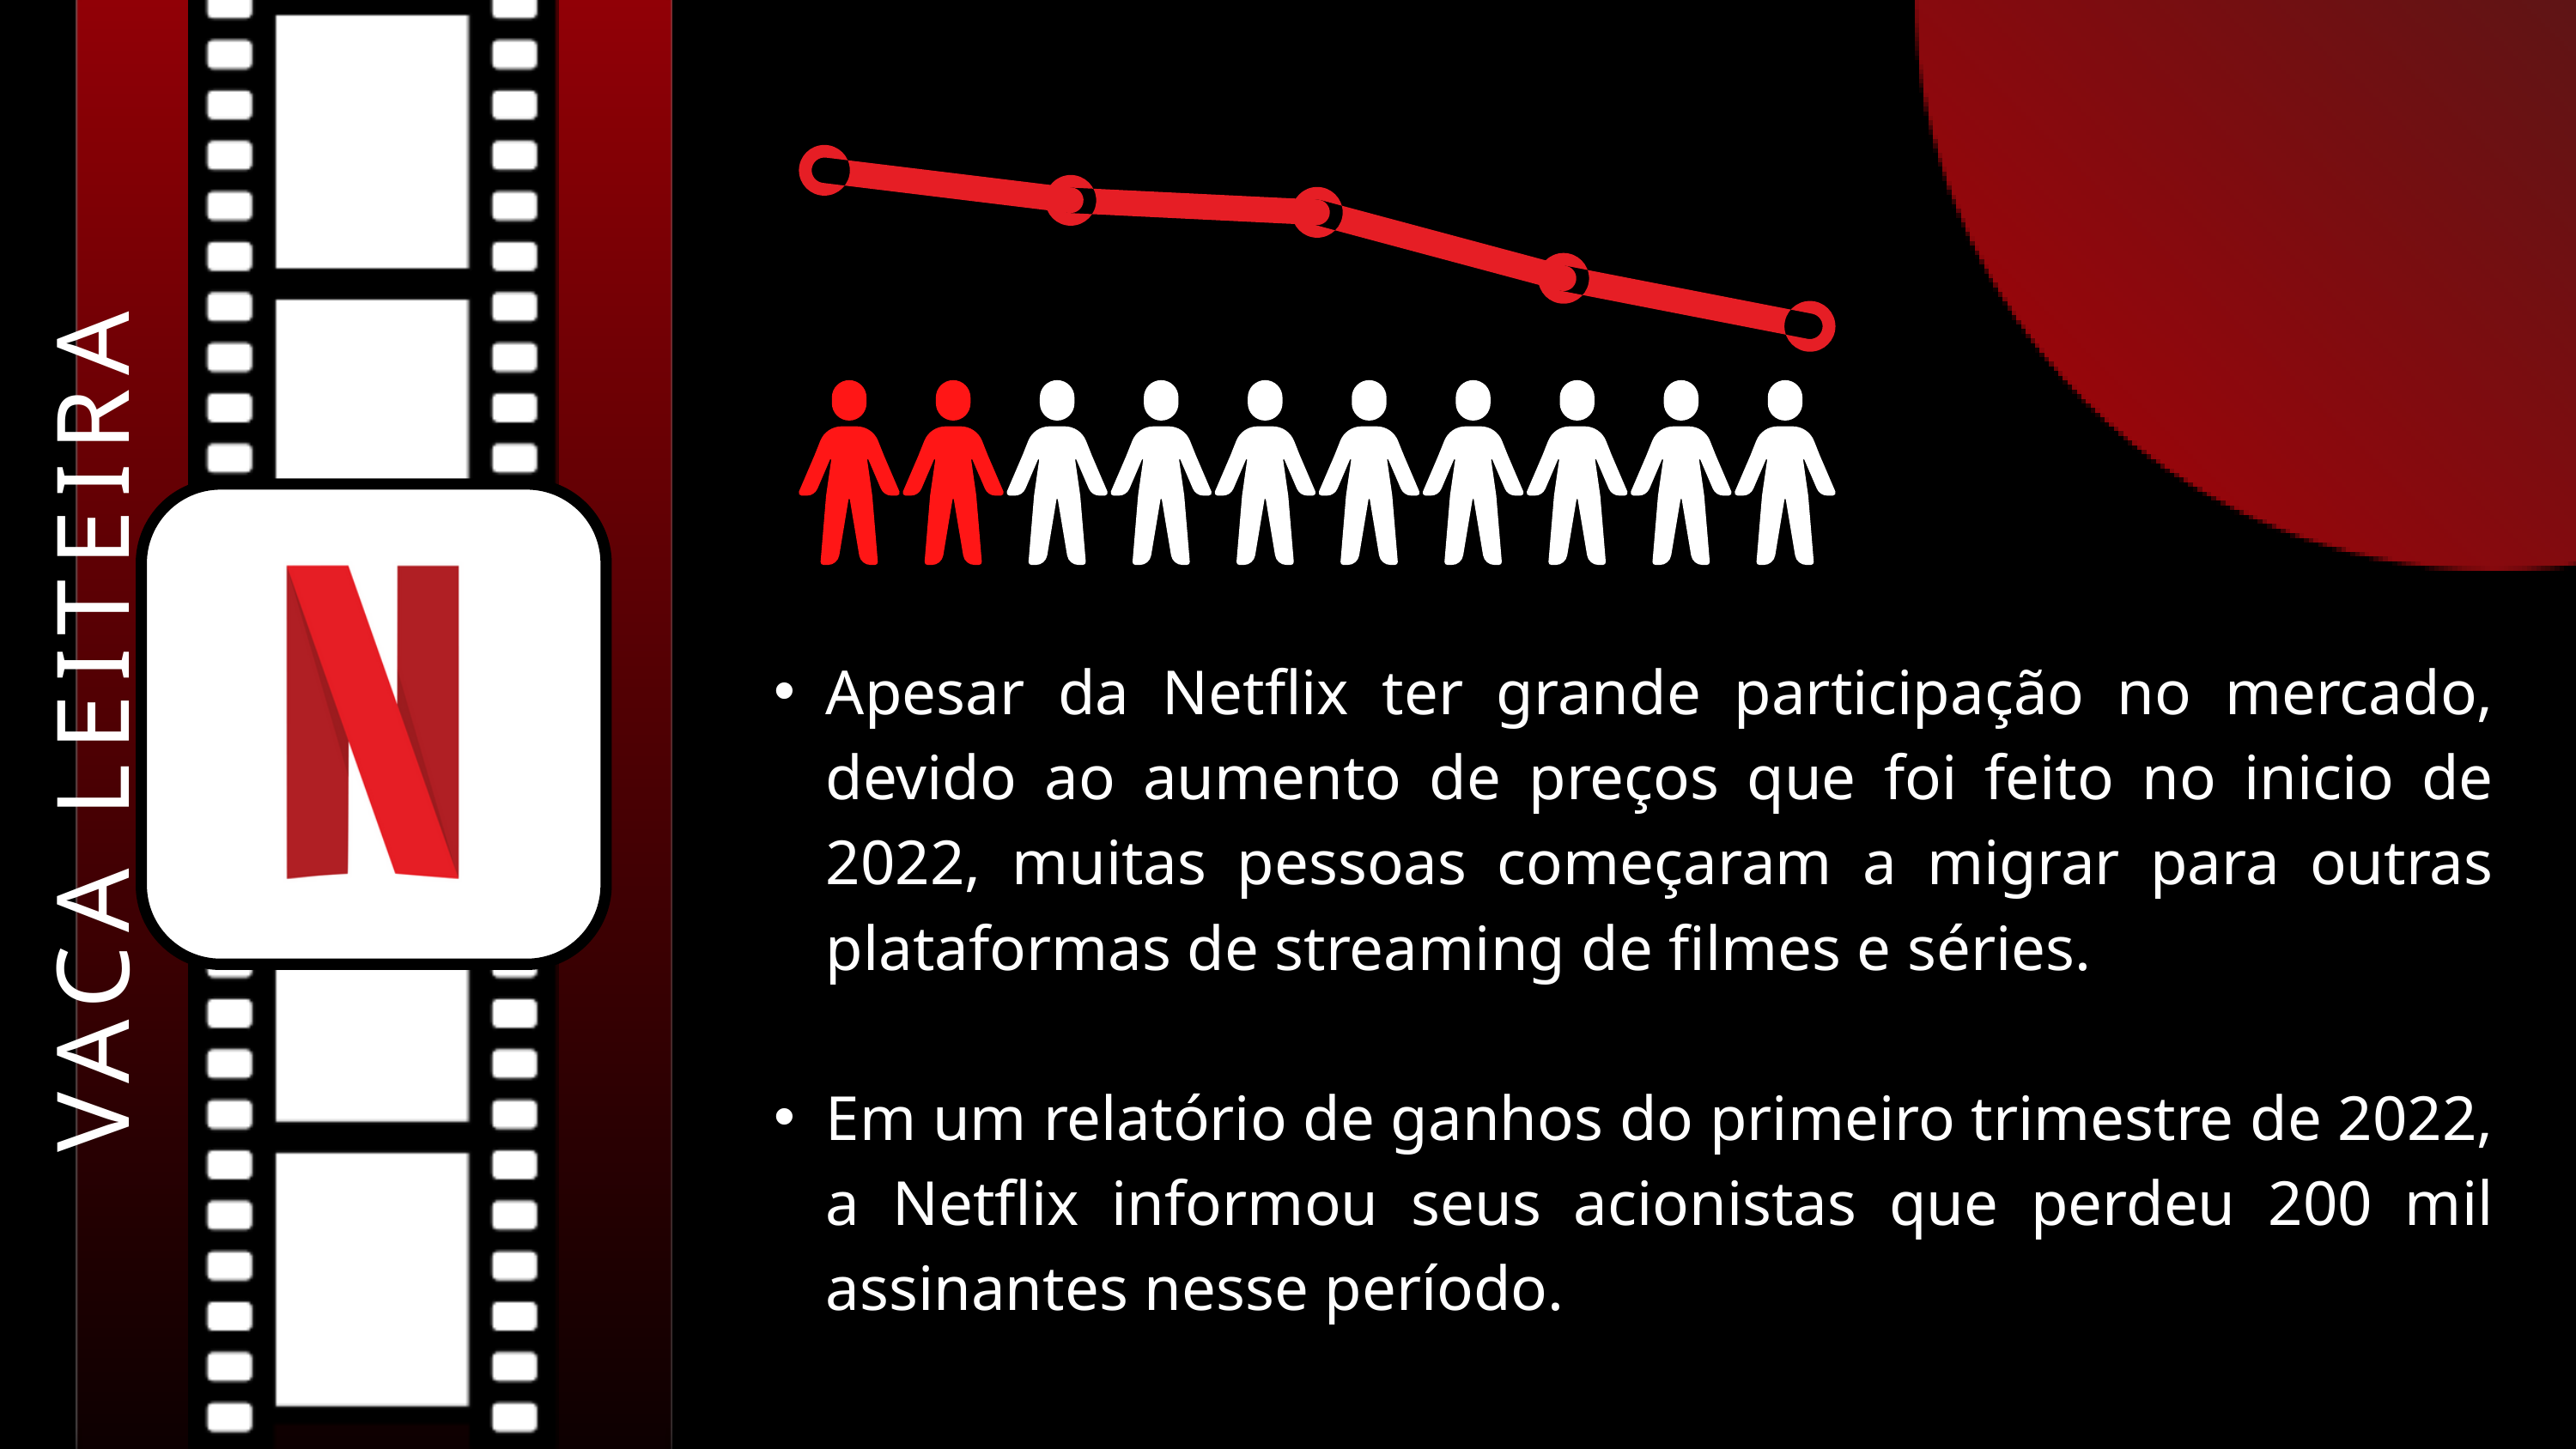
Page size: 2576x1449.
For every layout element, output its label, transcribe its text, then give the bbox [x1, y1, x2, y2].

picture [0, 0, 1321, 1449]
text_box VACA LEITEIRA [9, 268, 150, 351]
picture [1915, 0, 2576, 571]
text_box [135, 478, 612, 971]
text_box VACA LEITEIRA [9, 959, 150, 1197]
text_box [797, 379, 1838, 566]
text_box Apesar da Netflix ter grande participação no mercado, devido ao aumento de preços que foi feito no inicio de 2022, muitas pessoas começaram a migrar para outras plataformas de streaming de filmes e séries. Em um relatório de ganhos do primeiro trimestre de 2022, a Netflix informou seus acionistas que perdeu 200 mil assinantes nesse período. [722, 641, 2495, 1323]
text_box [799, 144, 1836, 353]
